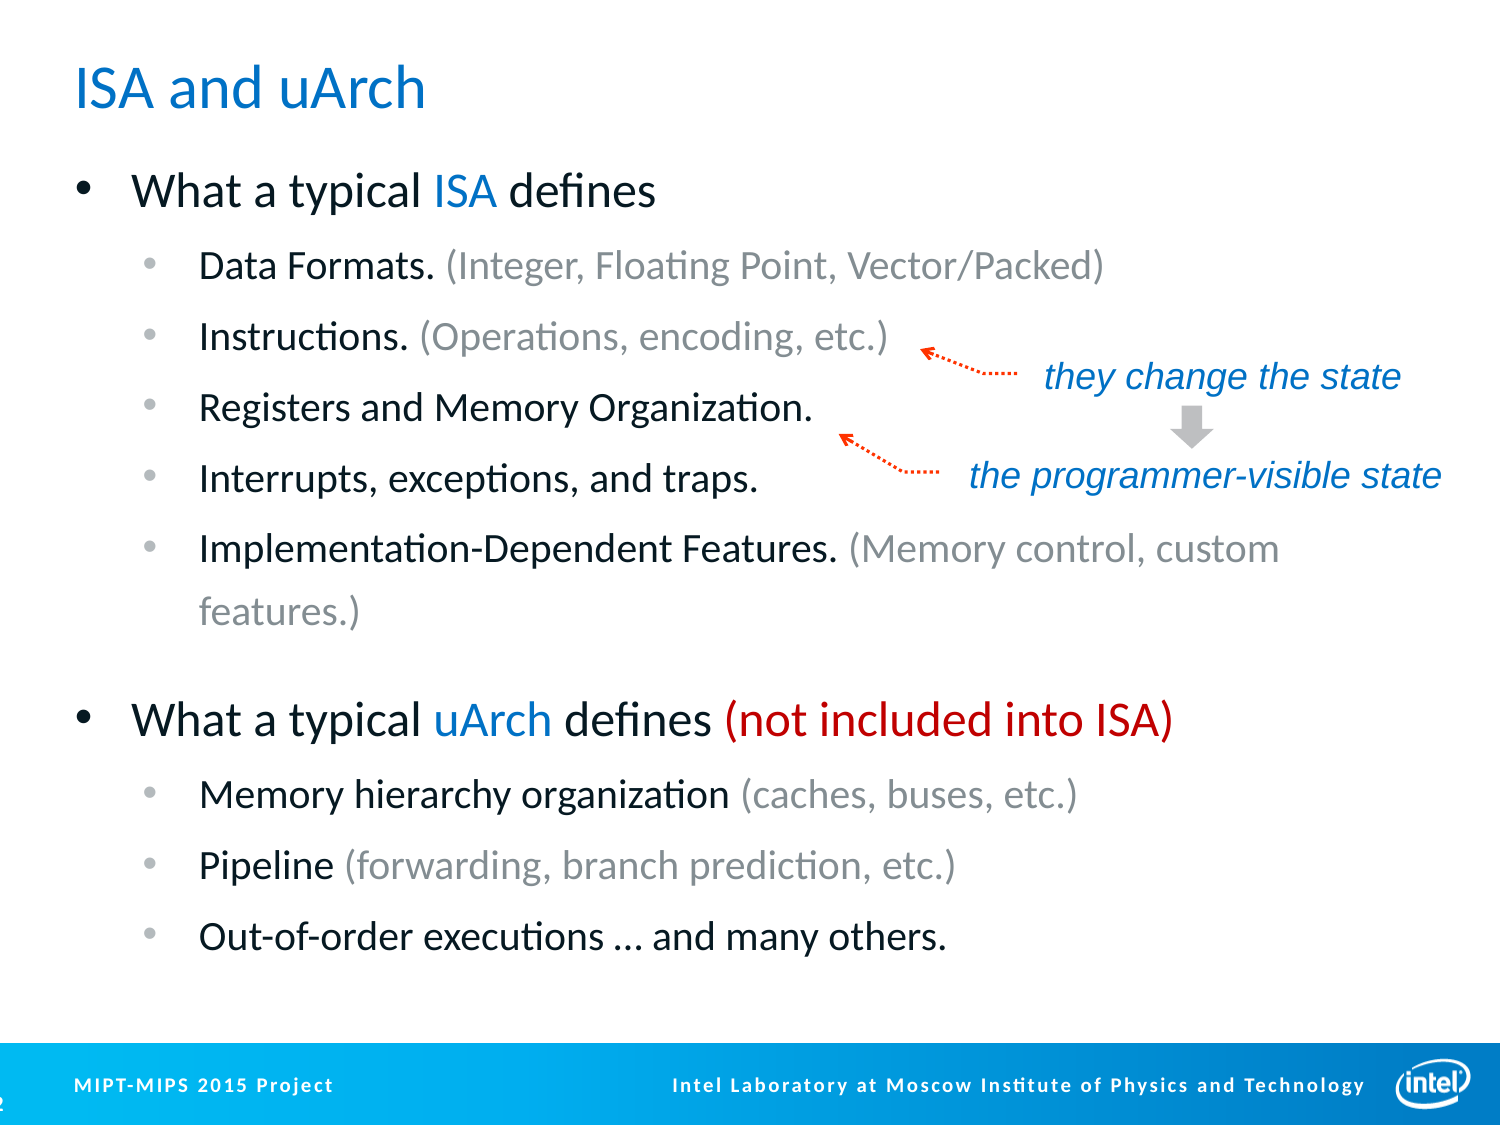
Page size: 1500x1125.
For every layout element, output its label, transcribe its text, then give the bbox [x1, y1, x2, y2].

picture [1245, 1043, 1252, 1078]
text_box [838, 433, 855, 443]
text_box the programmer-visible state [954, 443, 1473, 503]
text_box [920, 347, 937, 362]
picture [1289, 1043, 1296, 1125]
picture [1307, 1043, 1314, 1084]
picture [1307, 1090, 1314, 1125]
picture [1324, 1043, 1500, 1125]
text_box they change the state [1029, 345, 1449, 405]
text_box [1169, 405, 1214, 449]
title ISA and uArch [74, 66, 1425, 156]
picture [1245, 1081, 1252, 1125]
list What a typical ISA defines Data Formats. (Integer, Floating Point, Vector/Packed) Instructions. (Operations, encoding, etc.) Registers and Memory Organization. Interrupts, exceptions, and traps. Implementation-Dependent Features. (Memory control, custom features.) What a typical uArch defines (not included into ISA) Memory hierarchy organization (caches, buses, etc.) Pipeline (forwarding, branch prediction, etc.) Out-of-order executions … and many others. [74, 156, 1425, 1021]
